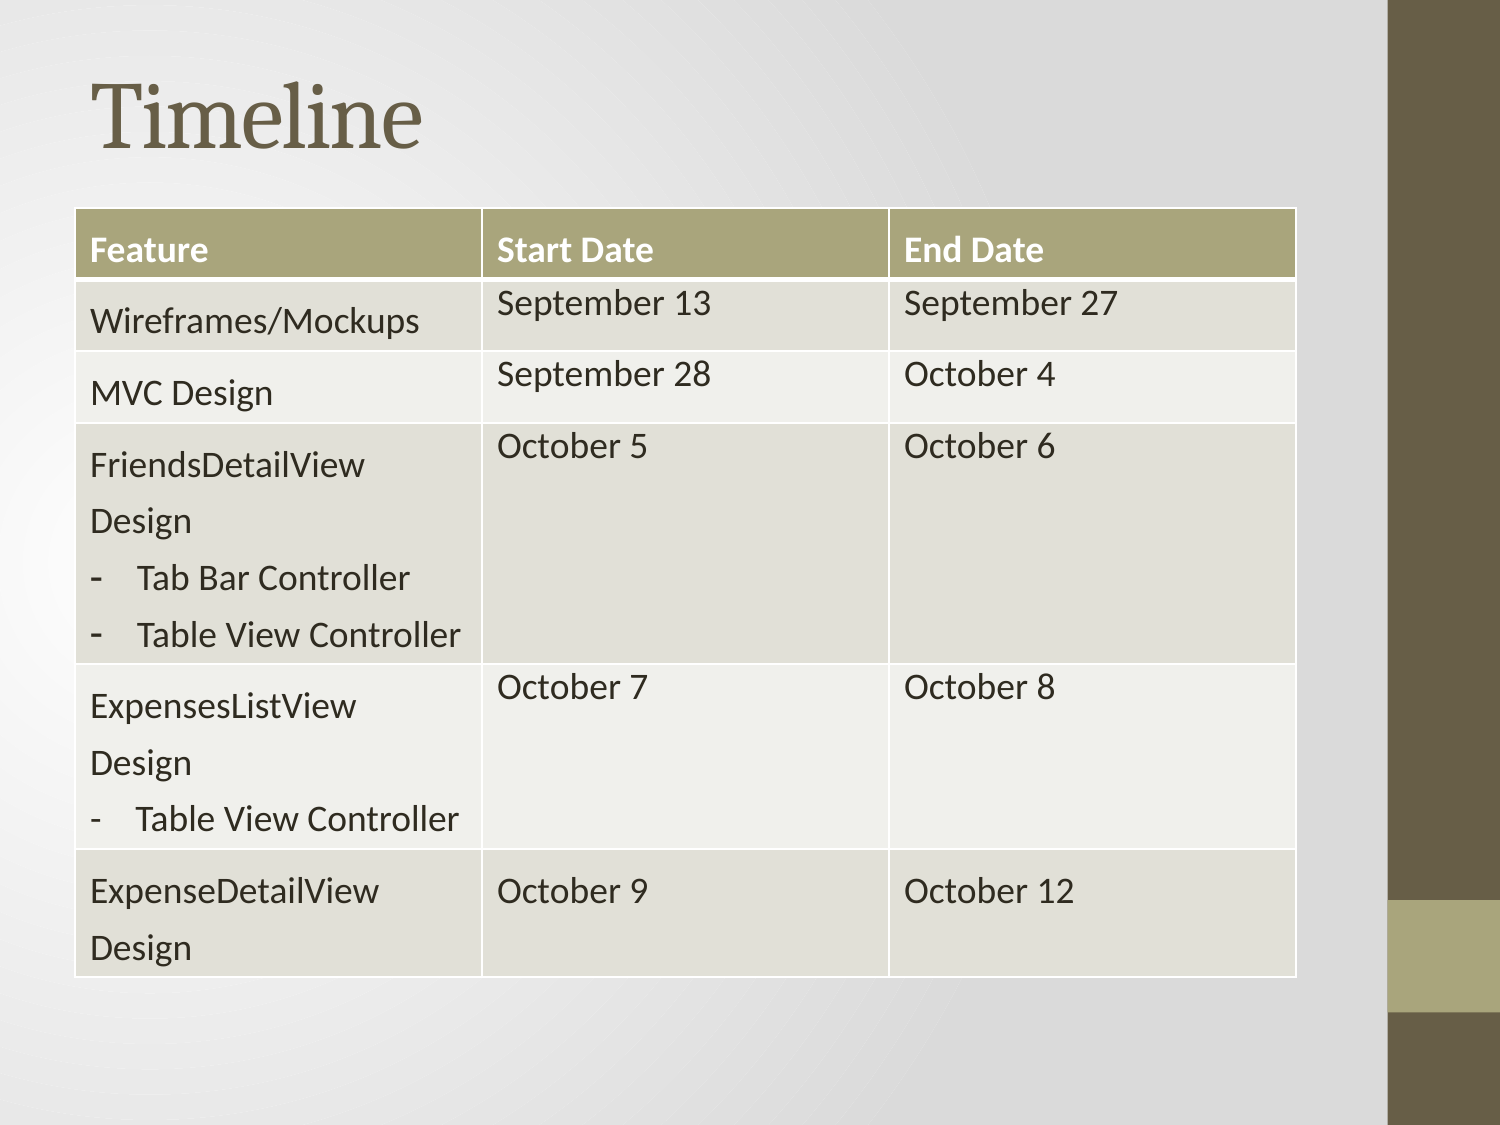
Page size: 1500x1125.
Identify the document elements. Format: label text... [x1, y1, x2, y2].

table_cell October 8 [890, 665, 1295, 848]
table_cell ExpenseDetailView Design [76, 850, 481, 976]
table_header Start Date [483, 209, 888, 277]
table_cell October 6 [890, 424, 1295, 663]
title Timeline [75, 16, 1325, 204]
table_cell October 4 [890, 352, 1295, 422]
table_cell FriendsDetailView Design Tab Bar Controller Table View Controller [76, 424, 481, 663]
table_cell October 9 [483, 850, 888, 976]
table_cell September 13 [483, 282, 888, 350]
table_header Feature [76, 209, 481, 277]
table_cell MVC Design [76, 352, 481, 422]
table_cell ExpensesListView Design - Table View Controller [76, 665, 481, 848]
table_cell September 27 [890, 282, 1295, 350]
table_cell October 7 [483, 665, 888, 848]
table_cell September 28 [483, 352, 888, 422]
table_cell Wireframes/Mockups [76, 282, 481, 350]
table_cell October 5 [483, 424, 888, 663]
table_header End Date [890, 209, 1295, 277]
table_cell October 12 [890, 850, 1295, 976]
